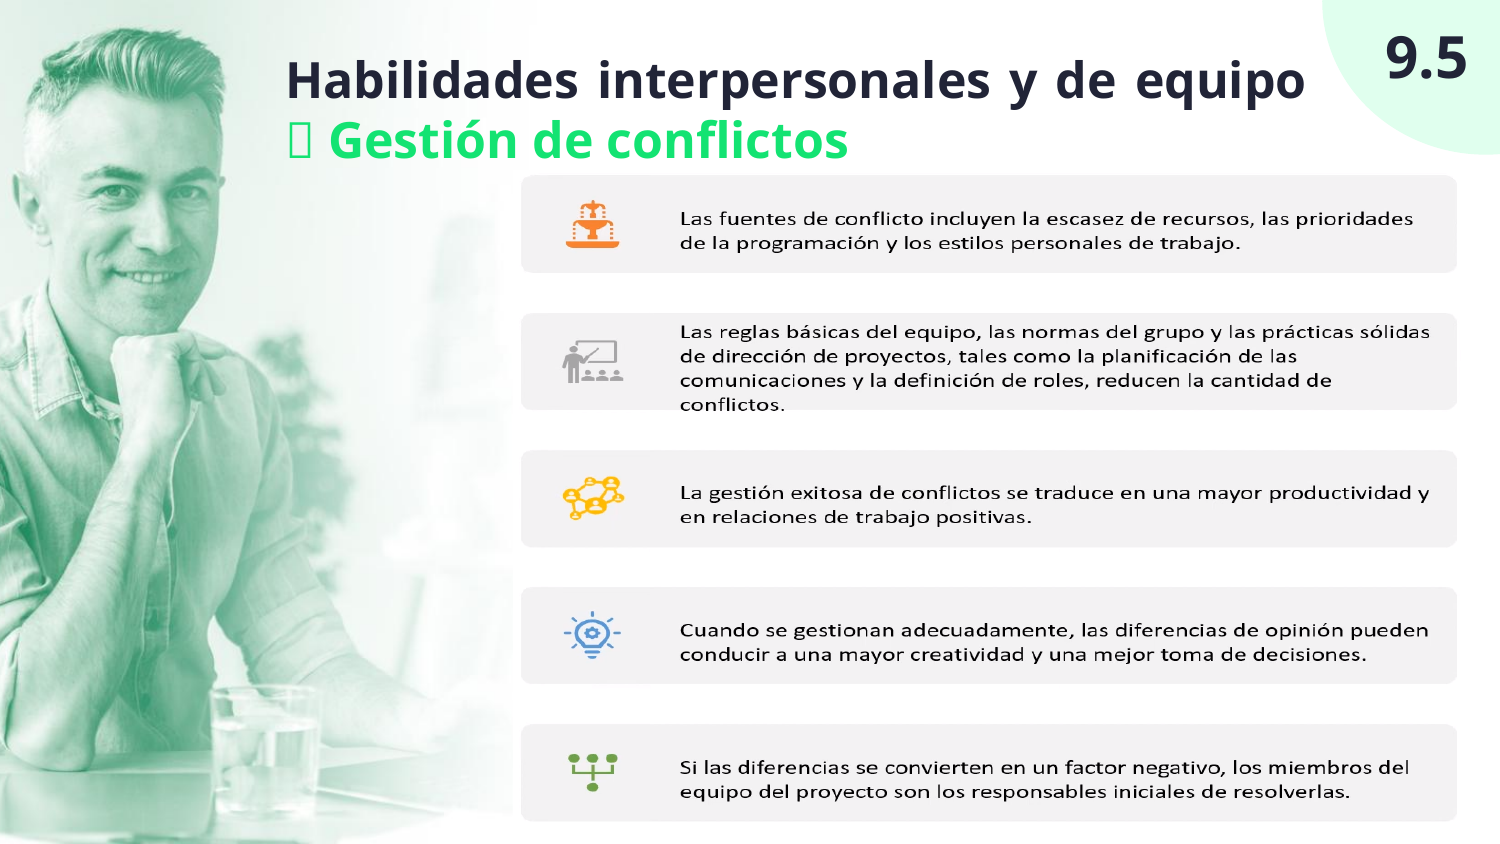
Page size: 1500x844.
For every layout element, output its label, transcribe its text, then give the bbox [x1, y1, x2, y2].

picture [0, 0, 1470, 844]
title Habilidades interpersonales y de equipo  Gestión de conflictos [590, 33, 1323, 168]
title 9.5 [1368, 18, 1486, 92]
text_box [1322, 0, 1500, 155]
